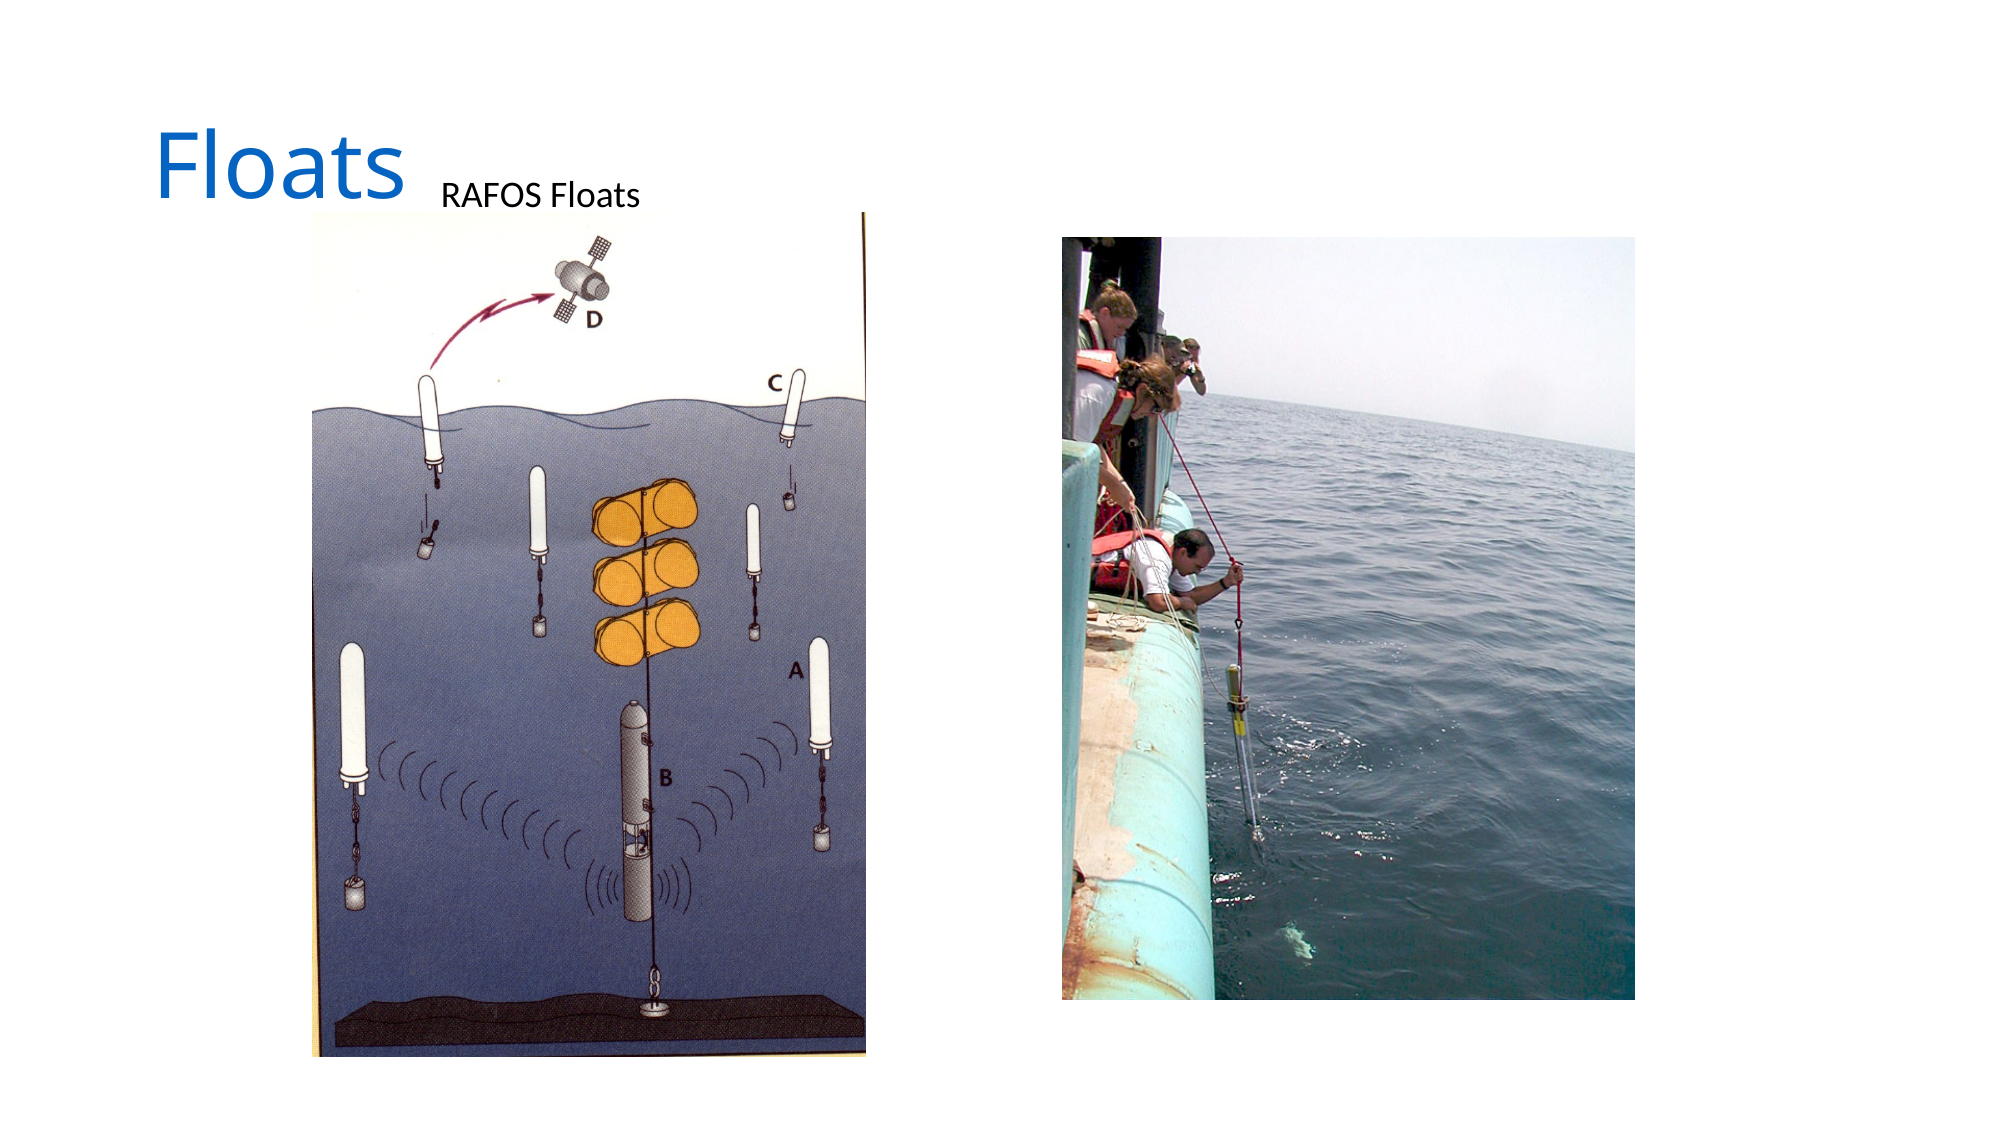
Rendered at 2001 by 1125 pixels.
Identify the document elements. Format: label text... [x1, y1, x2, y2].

picture [1062, 237, 1635, 1000]
text_box RAFOS Floats [426, 162, 656, 212]
title Floats [137, 59, 1863, 278]
picture [312, 212, 866, 1057]
